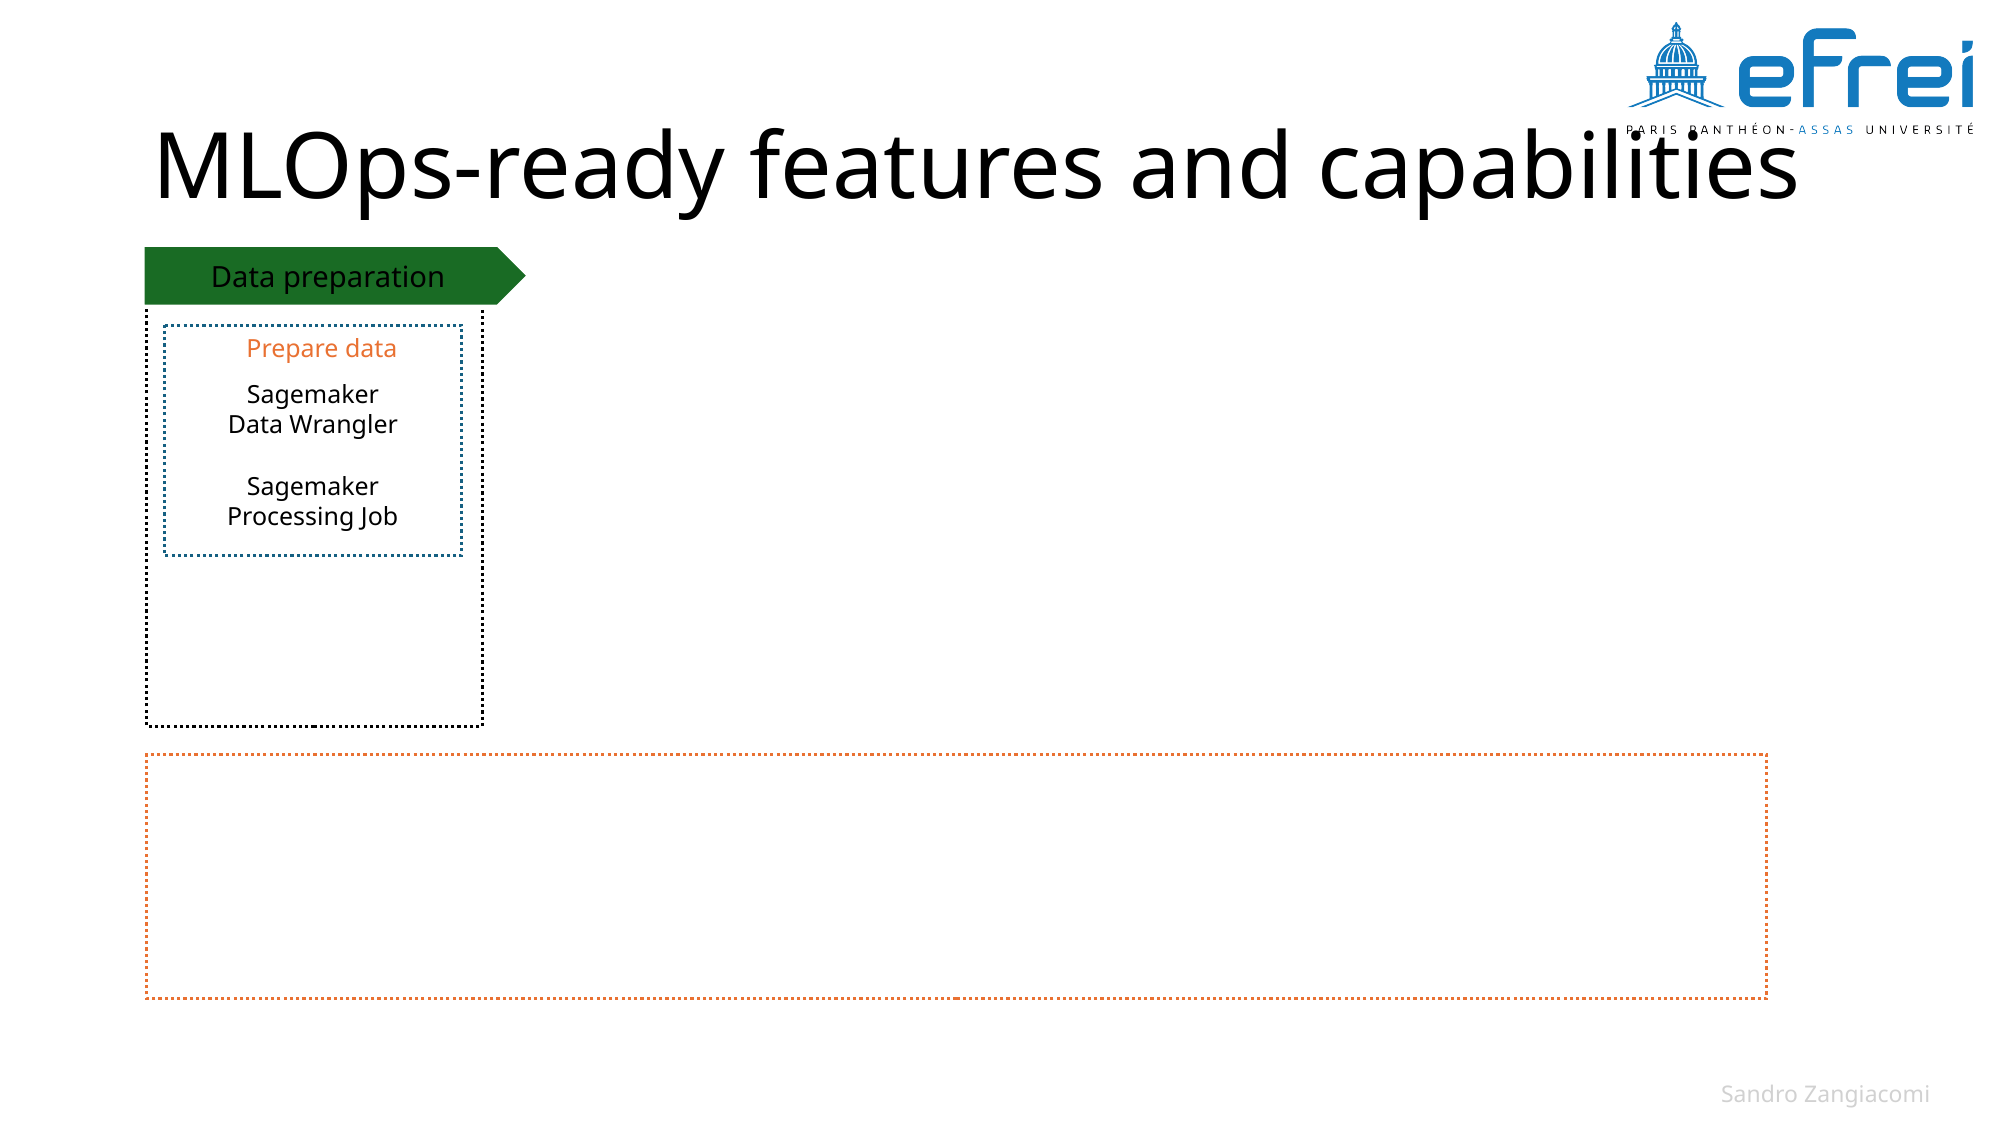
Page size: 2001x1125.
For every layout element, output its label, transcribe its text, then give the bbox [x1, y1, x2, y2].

picture [1627, 22, 1973, 134]
text_box Data preparation [141, 278, 529, 308]
text_box [145, 308, 484, 728]
title MLOps-ready features and capabilities [137, 59, 1863, 278]
text_box Sagemaker Processing Job [205, 462, 422, 538]
text_box [145, 753, 1768, 1000]
